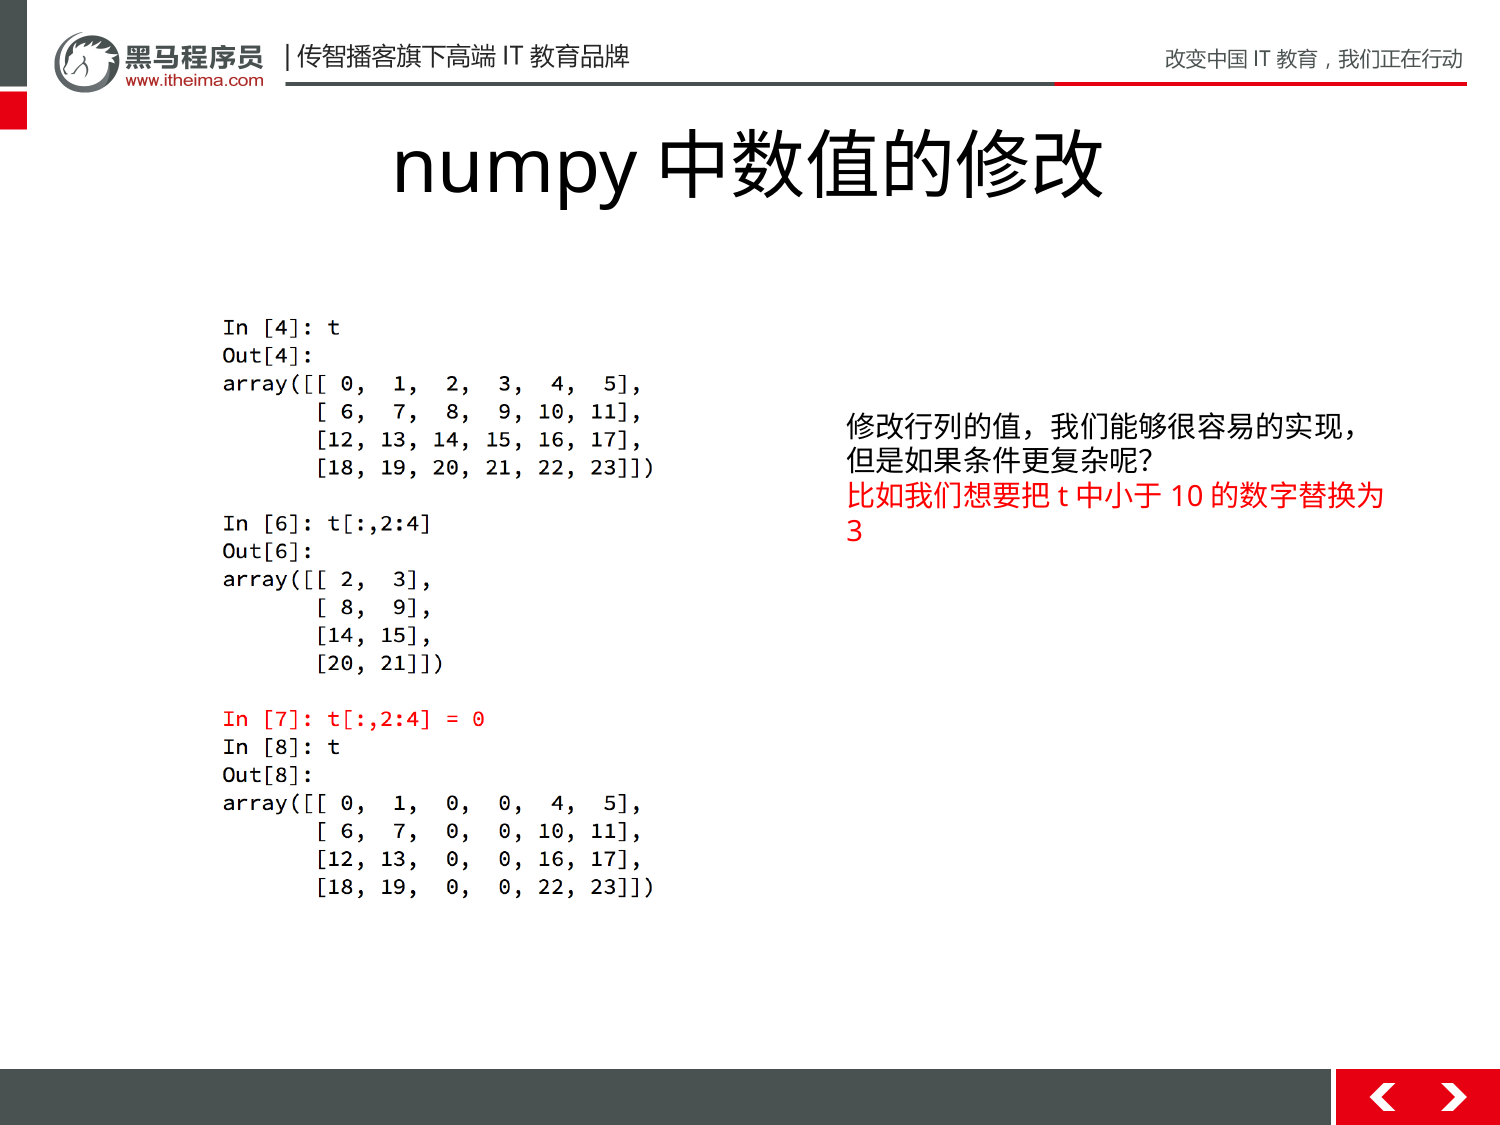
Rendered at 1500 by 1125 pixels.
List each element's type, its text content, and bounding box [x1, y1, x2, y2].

picture [0, 0, 1500, 1125]
text_box 修改行列的值，我们能够很容易的实现，但是如果条件更复杂呢？ 比如我们想要把t中小于10的数字替换为3 [831, 400, 1415, 555]
title numpy中数值的修改 [81, 97, 1416, 216]
